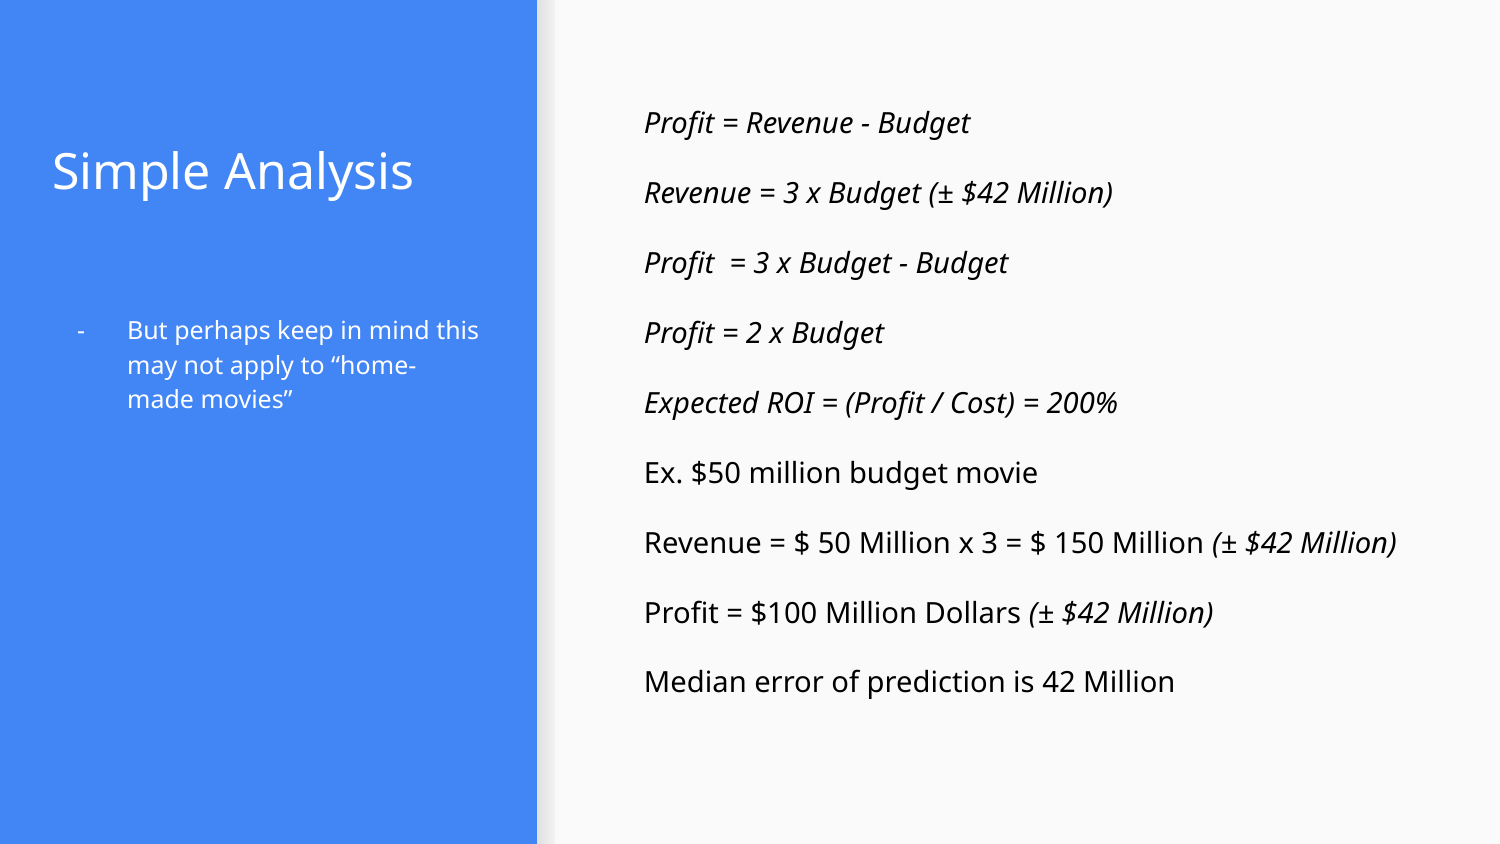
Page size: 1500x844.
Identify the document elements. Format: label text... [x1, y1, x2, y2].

list But perhaps keep in mind this may not apply to “home-made movies” [37, 240, 498, 760]
title Simple Analysis [37, 58, 498, 216]
text_box Profit = Revenue - Budget Revenue = 3 x Budget (± $42 Million) Profit = 3 x Budget - Budget Profit = 2 x Budget Expected ROI = (Profit / Cost) = 200% Ex. $50 million budget movie Revenue = $ 50 Million x 3 = $ 150 Million (± $42 Million) Profit = $100 Million Dollars (± $42 Million) Median error of prediction is 42 Million [629, 54, 1453, 714]
